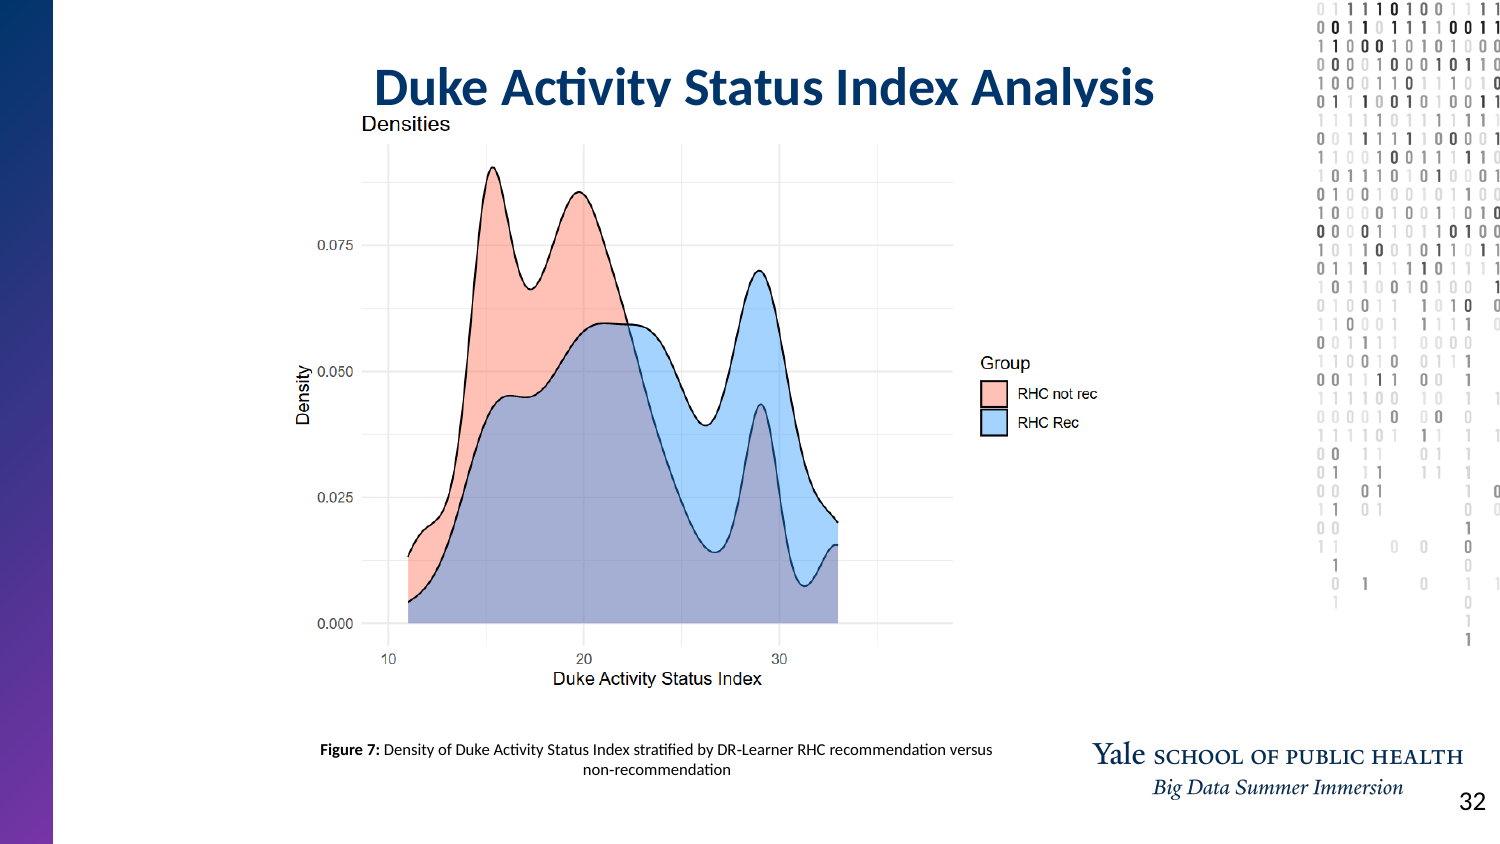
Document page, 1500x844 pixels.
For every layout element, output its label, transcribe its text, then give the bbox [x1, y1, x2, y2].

slide_number ‹#› [1403, 779, 1494, 844]
text_box Figure 7: Density of Duke Activity Status Index stratified by DR‑Learner RHC recommendation versus non‑recommendation [236, 724, 1078, 768]
picture [1310, 0, 1500, 685]
picture [292, 106, 1112, 710]
title Duke Activity Status Index Analysis [106, 0, 1425, 130]
picture [1092, 741, 1463, 800]
